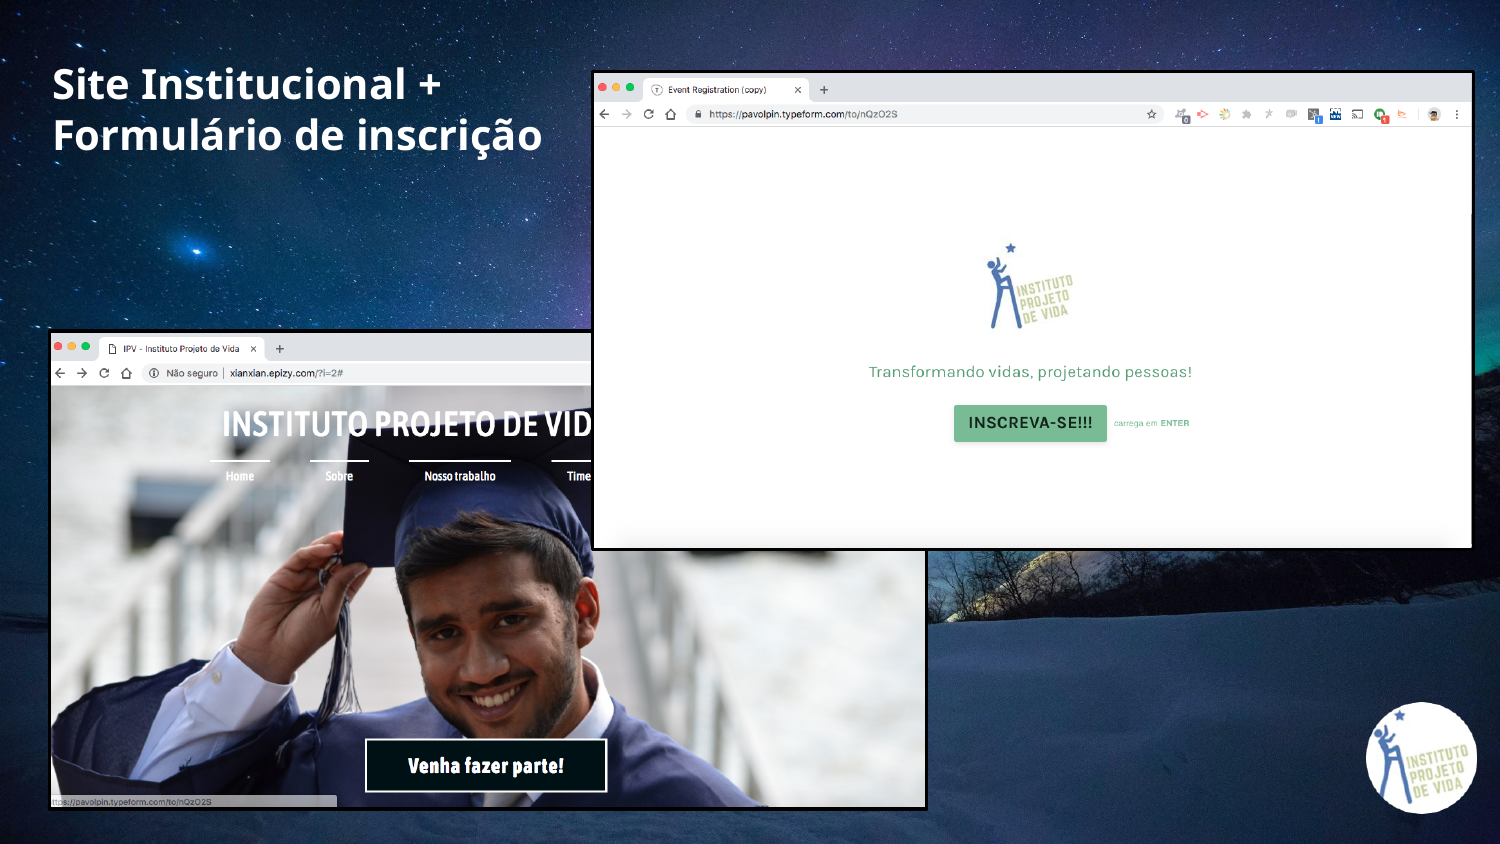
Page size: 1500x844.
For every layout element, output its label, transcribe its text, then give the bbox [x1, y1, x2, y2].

text_box Site Institucional + Formulário de inscrição [37, 43, 594, 120]
picture [0, 0, 1500, 844]
